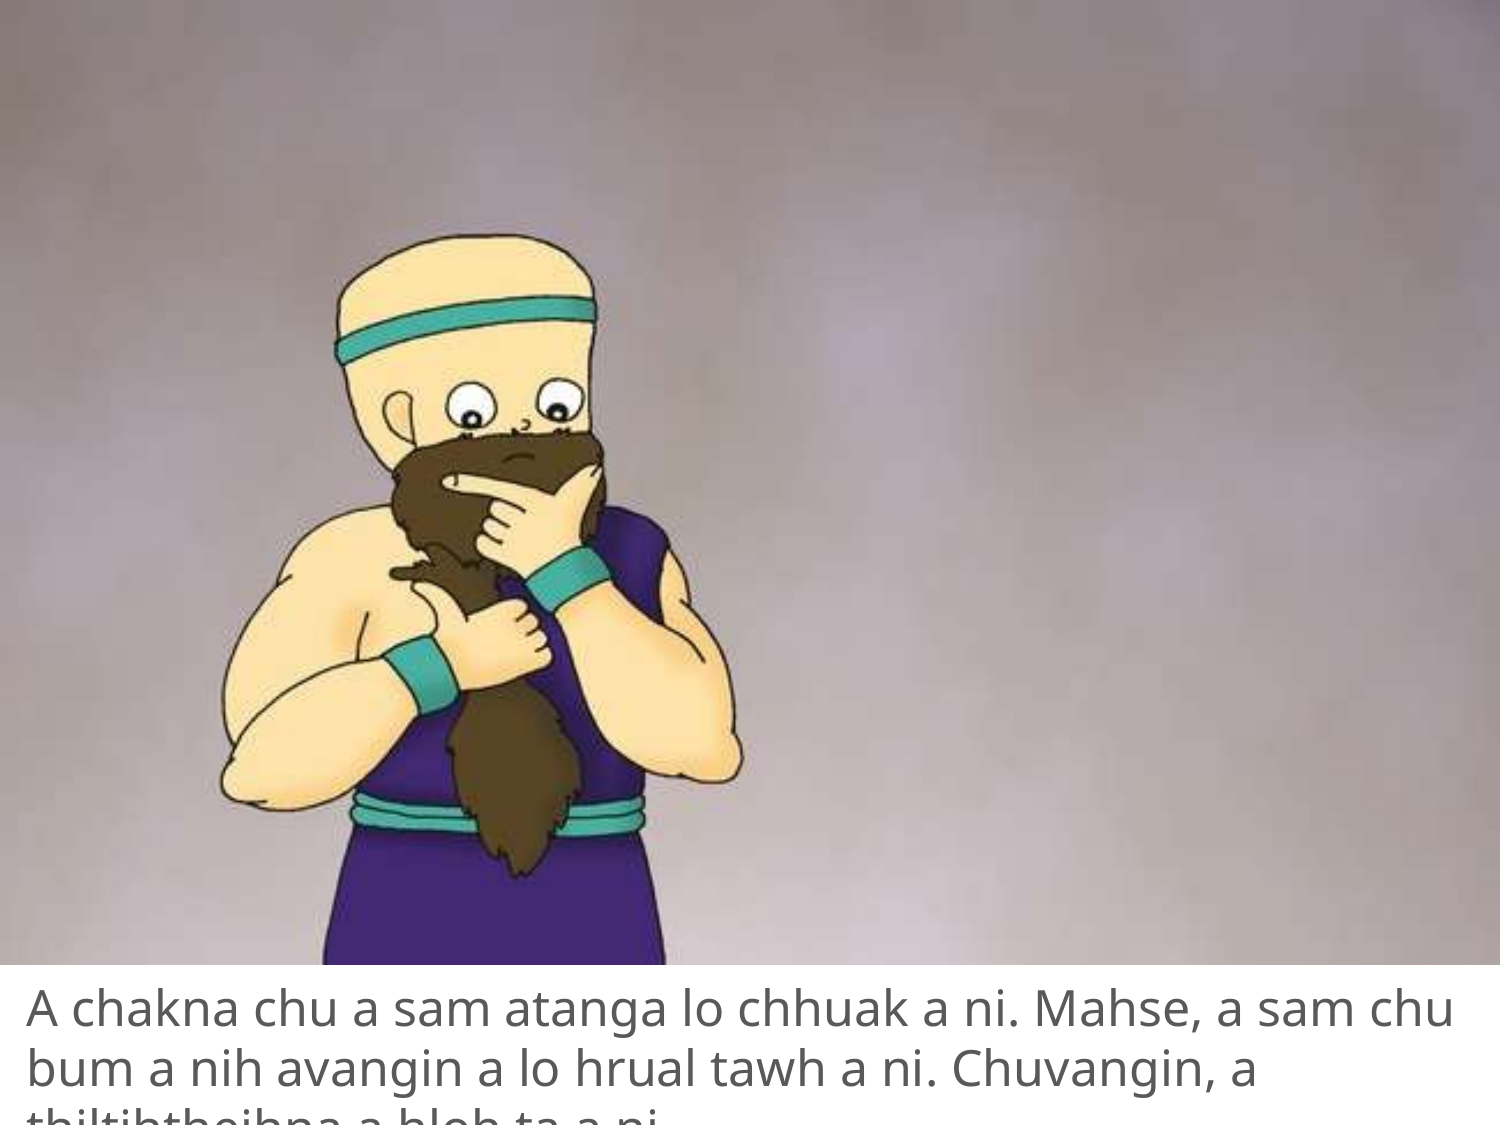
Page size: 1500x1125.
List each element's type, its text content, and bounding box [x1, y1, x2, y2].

picture [0, 0, 1500, 965]
text_box A chakna chu a sam atanga lo chhuak a ni. Mahse, a sam chu bum a nih avangin a lo hrual tawh a ni. Chuvangin, a thiltihtheihna a hloh ta a ni. [11, 973, 1498, 1125]
